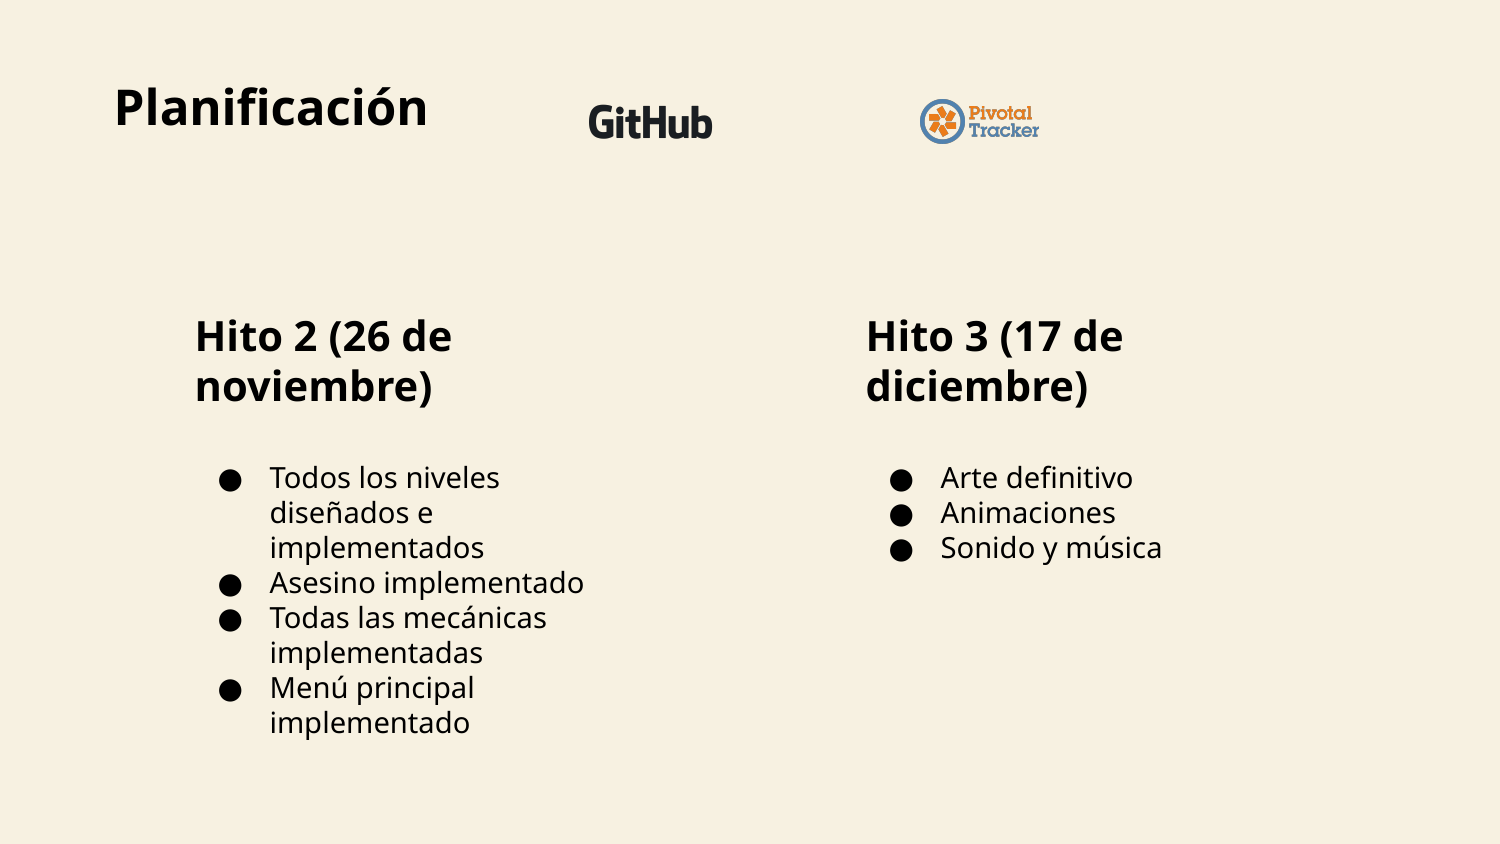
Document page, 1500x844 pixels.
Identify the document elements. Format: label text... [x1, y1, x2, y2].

text_box Hito 2 (26 de noviembre) Todos los niveles diseñados e implementados Asesino implementado Todas las mecánicas implementadas Menú principal implementado [179, 294, 600, 790]
picture [920, 99, 1039, 144]
text_box Planificación [98, 61, 478, 182]
picture [588, 99, 714, 144]
text_box Hito 3 (17 de diciembre) Arte definitivo Animaciones Sonido y música [850, 294, 1271, 580]
